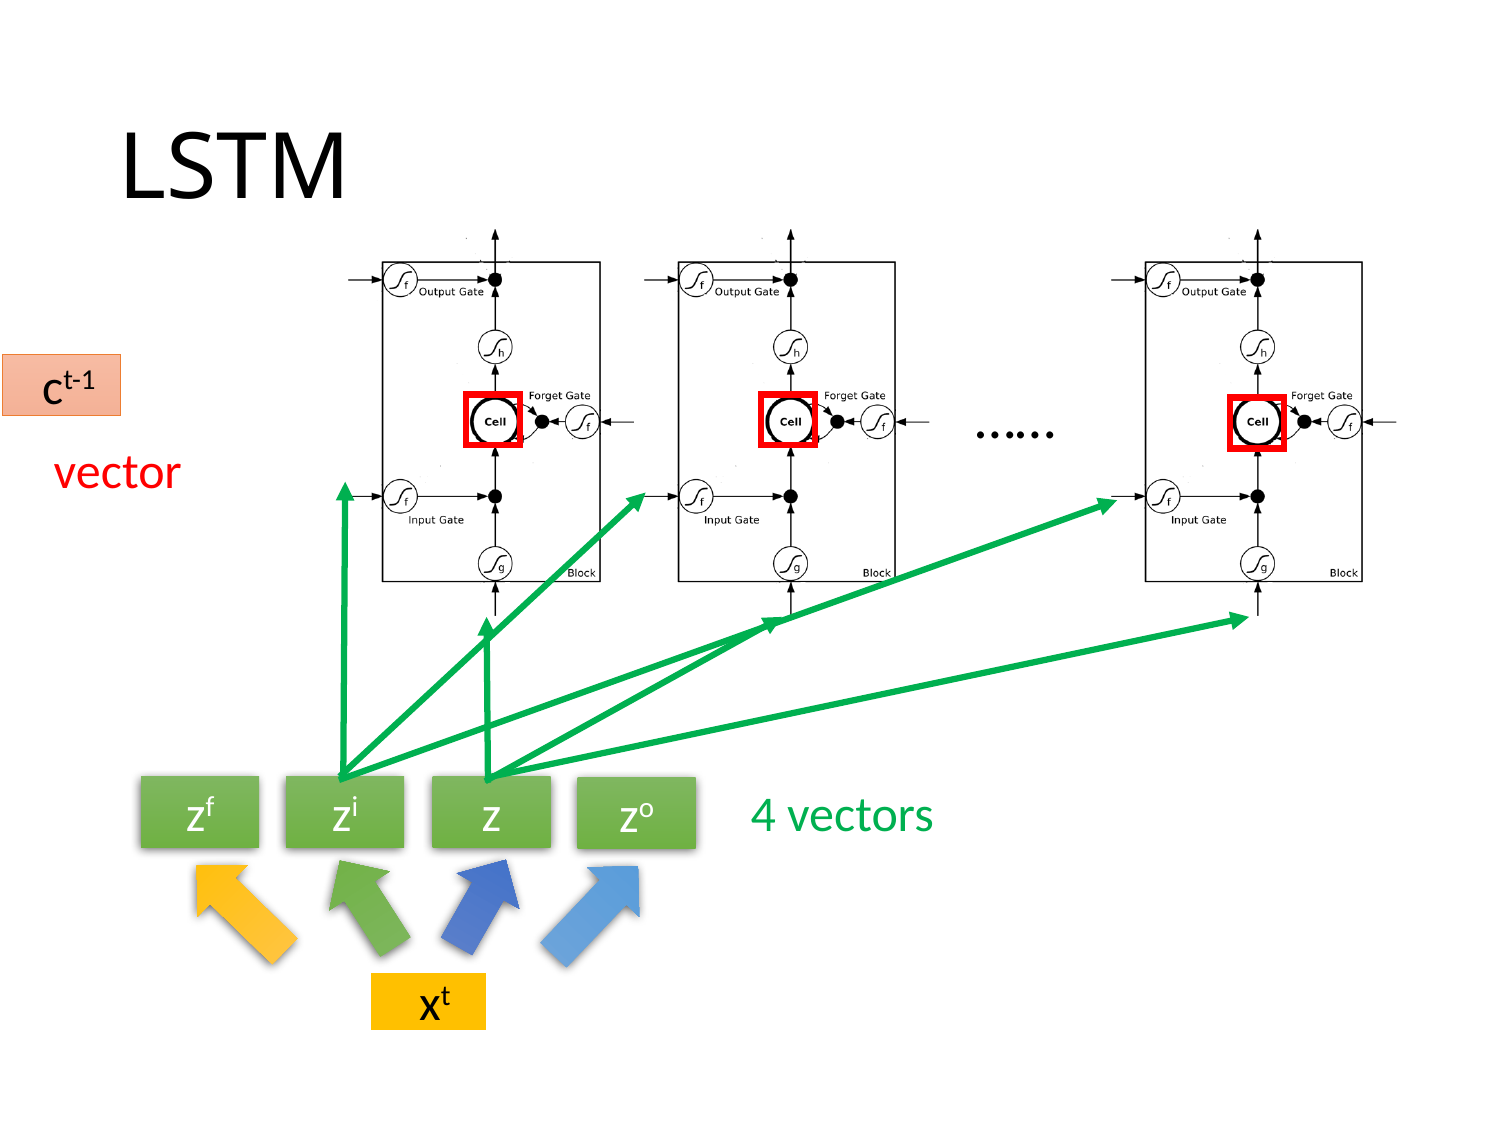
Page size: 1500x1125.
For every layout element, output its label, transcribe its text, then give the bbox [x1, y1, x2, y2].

picture [1101, 229, 1397, 617]
text_box zf [141, 776, 260, 848]
text_box zi [286, 776, 405, 848]
text_box [540, 866, 640, 968]
picture [338, 229, 930, 500]
text_box 4 vectors [691, 780, 994, 849]
text_box …… [936, 372, 1095, 458]
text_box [0, 347, 144, 423]
text_box zo [577, 782, 691, 849]
text_box vector [23, 430, 212, 506]
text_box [360, 963, 510, 1040]
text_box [338, 500, 1118, 780]
text_box [196, 865, 298, 965]
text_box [339, 492, 646, 500]
text_box [329, 860, 411, 957]
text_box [1118, 616, 1250, 777]
text_box z [432, 780, 551, 848]
title LSTM [103, 59, 1397, 278]
text_box [440, 859, 520, 956]
